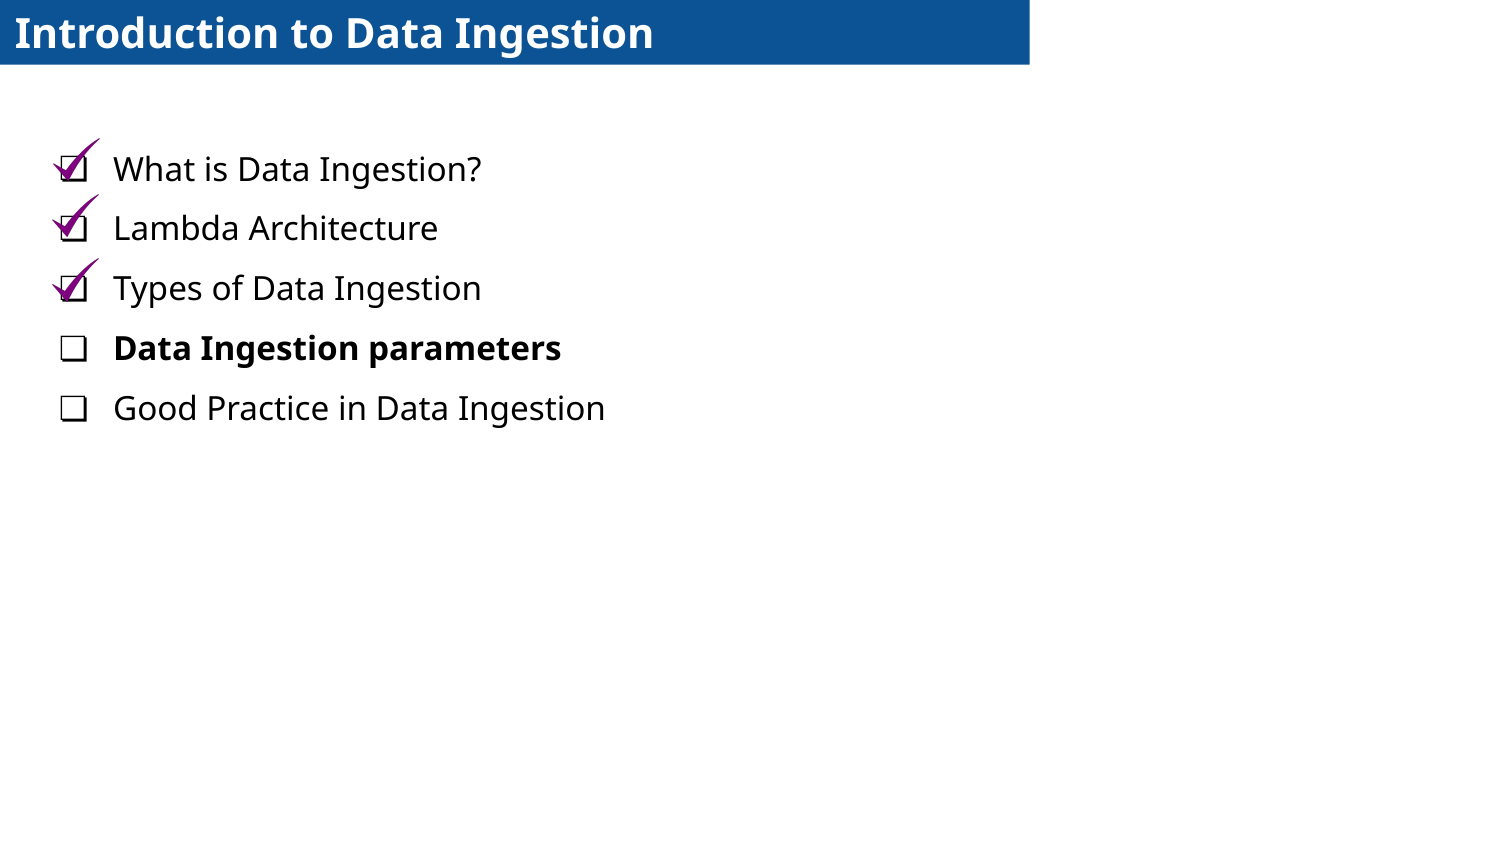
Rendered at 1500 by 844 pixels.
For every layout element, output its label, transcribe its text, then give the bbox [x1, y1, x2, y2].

picture [52, 258, 99, 302]
text_box What is Data Ingestion? Lambda Architecture Types of Data Ingestion Data Ingestion parameters Good Practice in Data Ingestion [23, 85, 1030, 522]
picture [52, 137, 100, 181]
text_box Introduction to Data Ingestion [0, 0, 1030, 65]
picture [52, 193, 99, 237]
